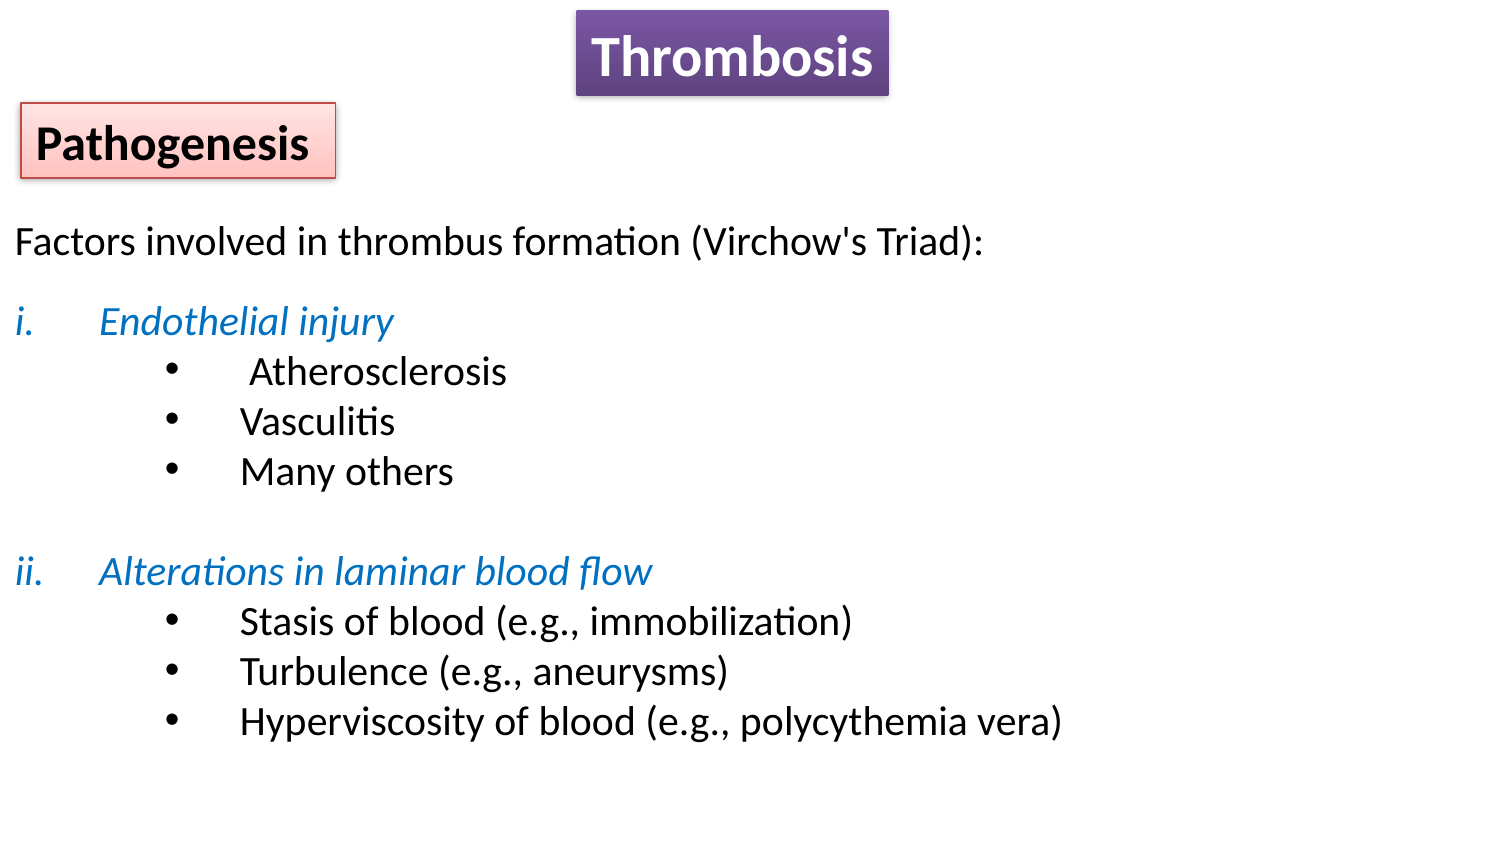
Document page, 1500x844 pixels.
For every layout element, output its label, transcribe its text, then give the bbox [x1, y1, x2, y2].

text_box Factors involved in thrombus formation (Virchow's Triad): Endothelial injury Atherosclerosis Vasculitis Many others Alterations in laminar blood flow Stasis of blood (e.g., immobilization) Turbulence (e.g., aneurysms) Hyperviscosity of blood (e.g., polycythemia vera) [0, 206, 1500, 752]
text_box Pathogenesis [20, 102, 336, 179]
text_box Thrombosis [576, 10, 889, 96]
